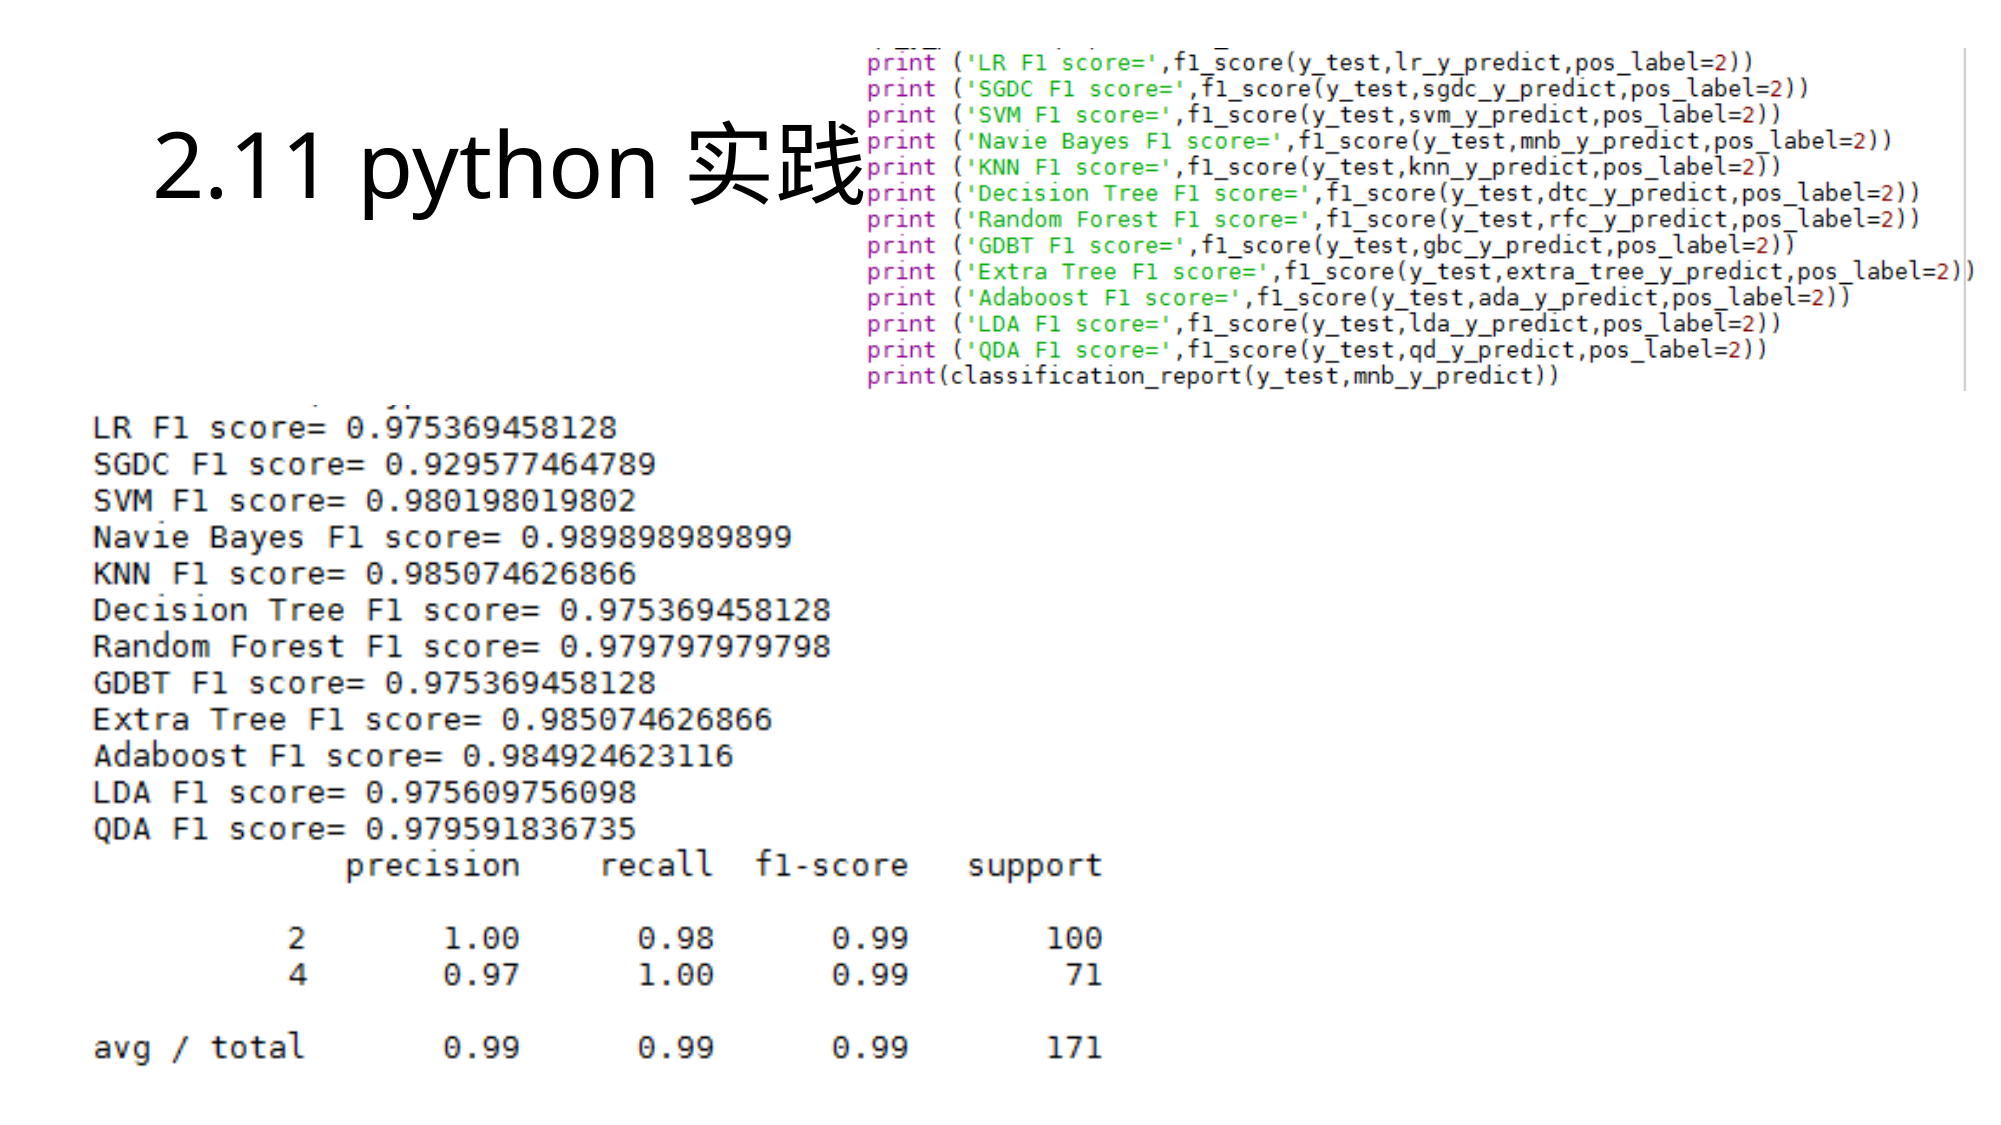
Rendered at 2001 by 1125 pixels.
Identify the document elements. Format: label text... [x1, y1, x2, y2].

title 2.11 python实践 [137, 59, 866, 278]
picture [866, 48, 1980, 391]
picture [89, 405, 1119, 1071]
